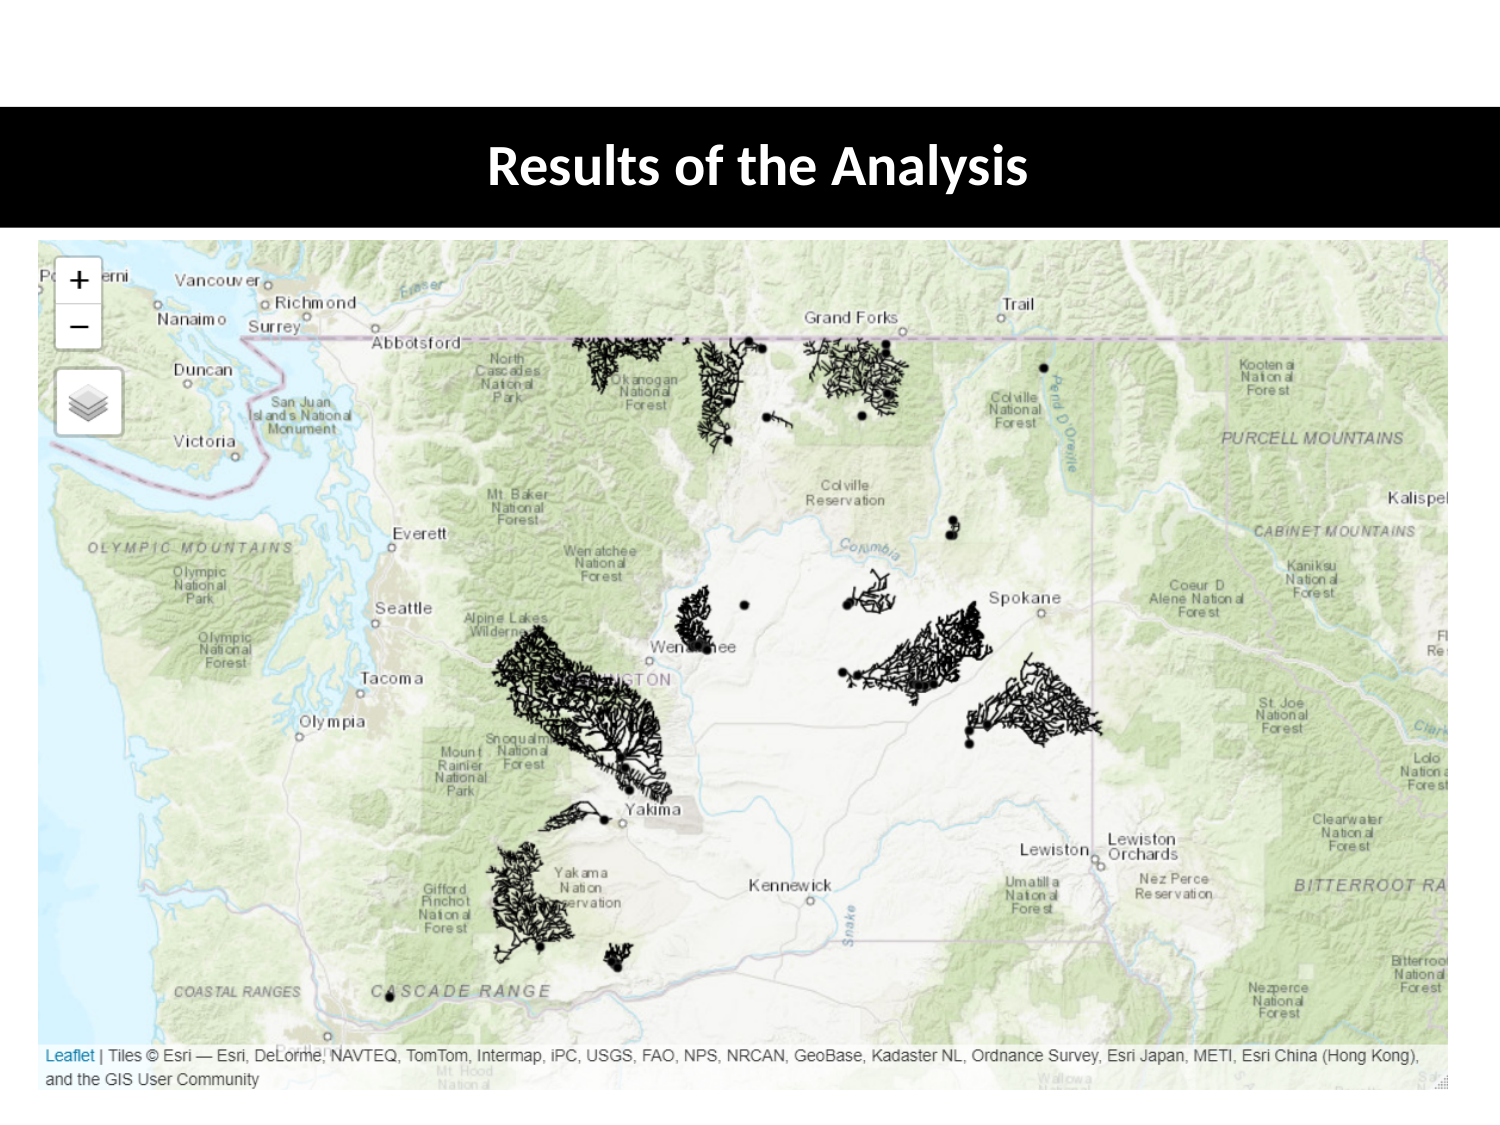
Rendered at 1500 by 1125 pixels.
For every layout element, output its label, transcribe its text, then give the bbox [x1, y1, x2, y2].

title Results of the Analysis [68, 105, 1448, 228]
picture [38, 240, 1448, 1091]
text_box [0, 105, 1500, 230]
